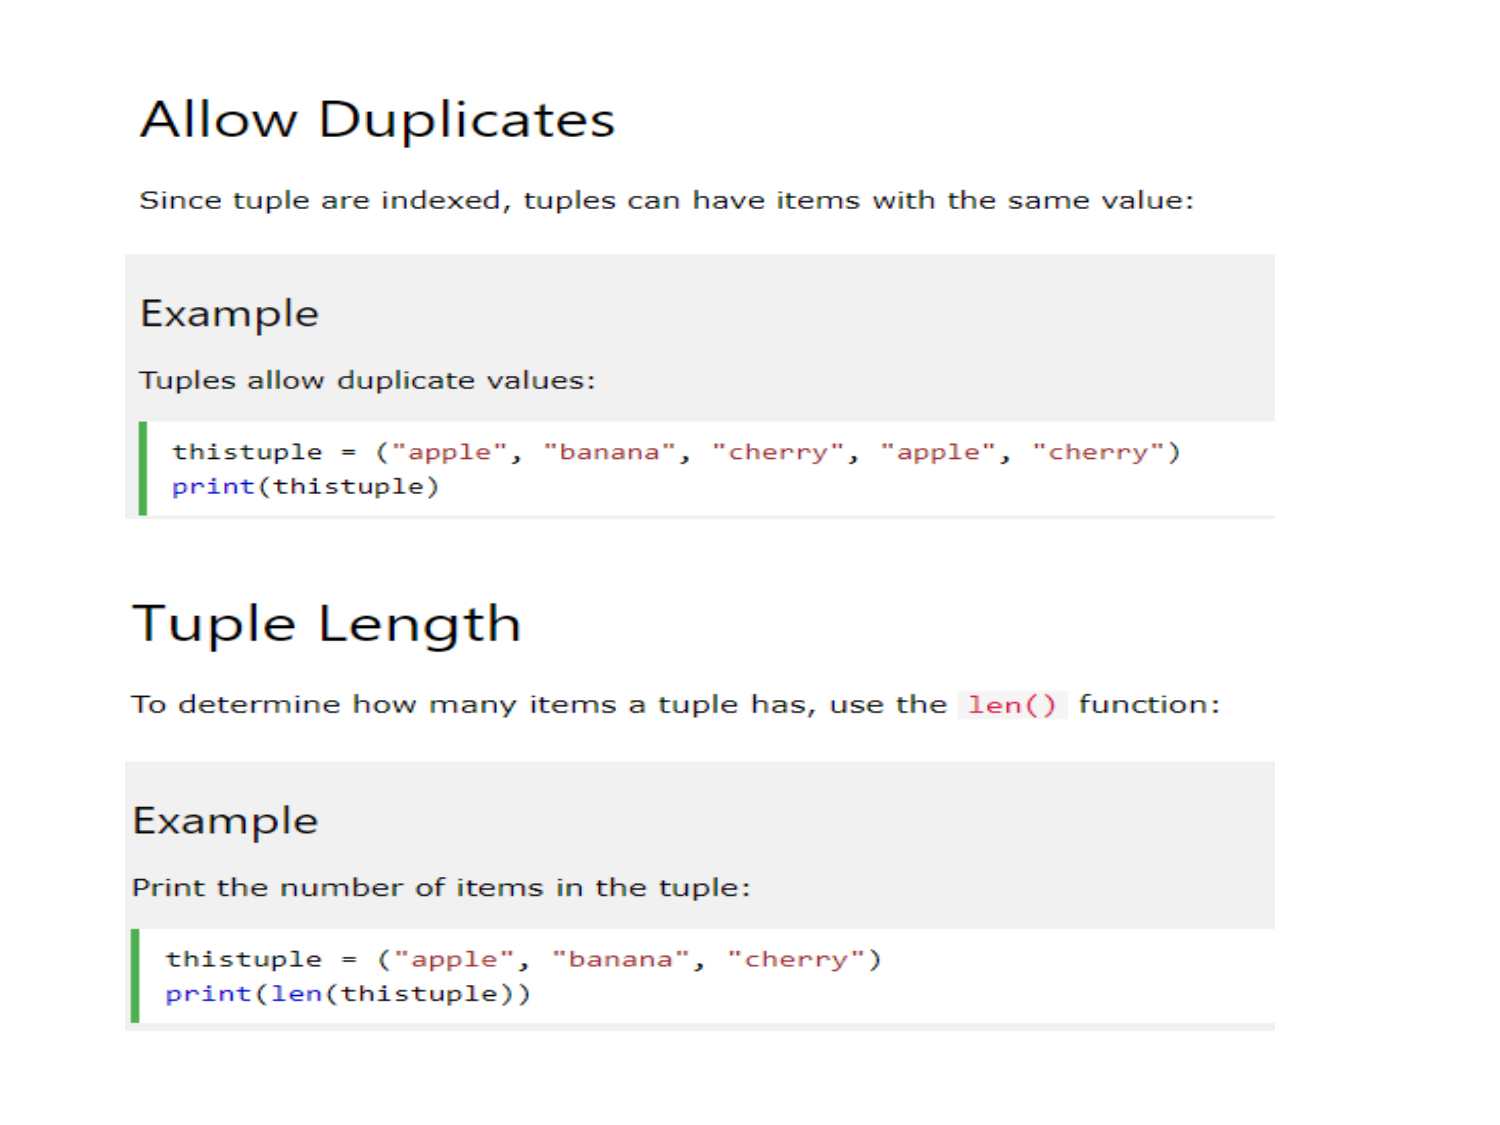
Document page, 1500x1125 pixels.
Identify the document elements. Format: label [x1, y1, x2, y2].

picture [124, 590, 1276, 1031]
list [124, 90, 1276, 519]
